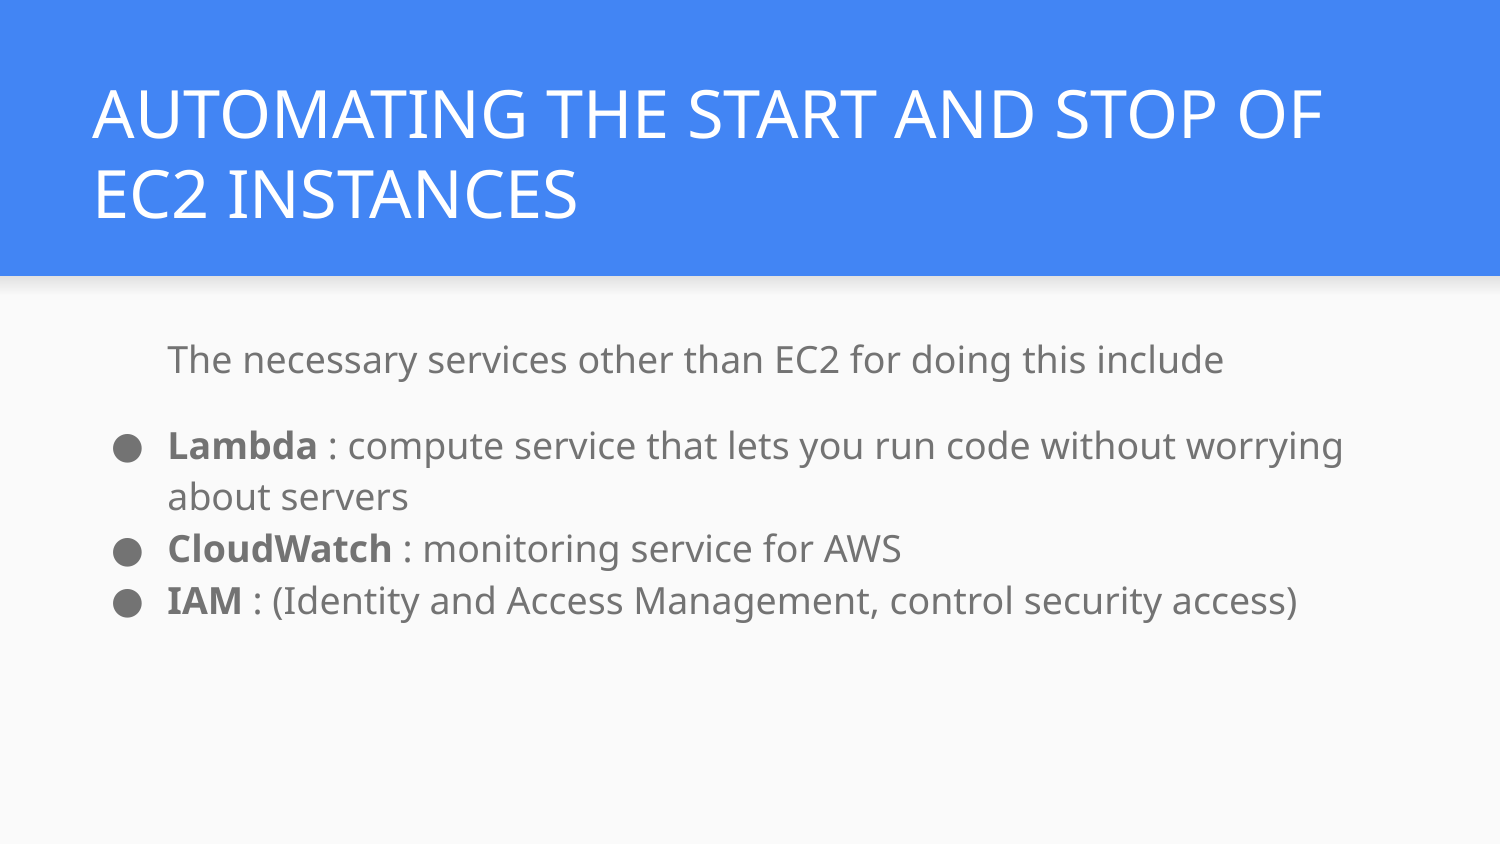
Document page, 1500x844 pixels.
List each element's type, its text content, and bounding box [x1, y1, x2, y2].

list The necessary services other than EC2 for doing this include Lambda : compute service that lets you run code without worrying about servers CloudWatch : monitoring service for AWS IAM : (Identity and Access Management, control security access) [77, 314, 1427, 760]
title AUTOMATING THE START AND STOP OF EC2 INSTANCES [77, 121, 1427, 248]
